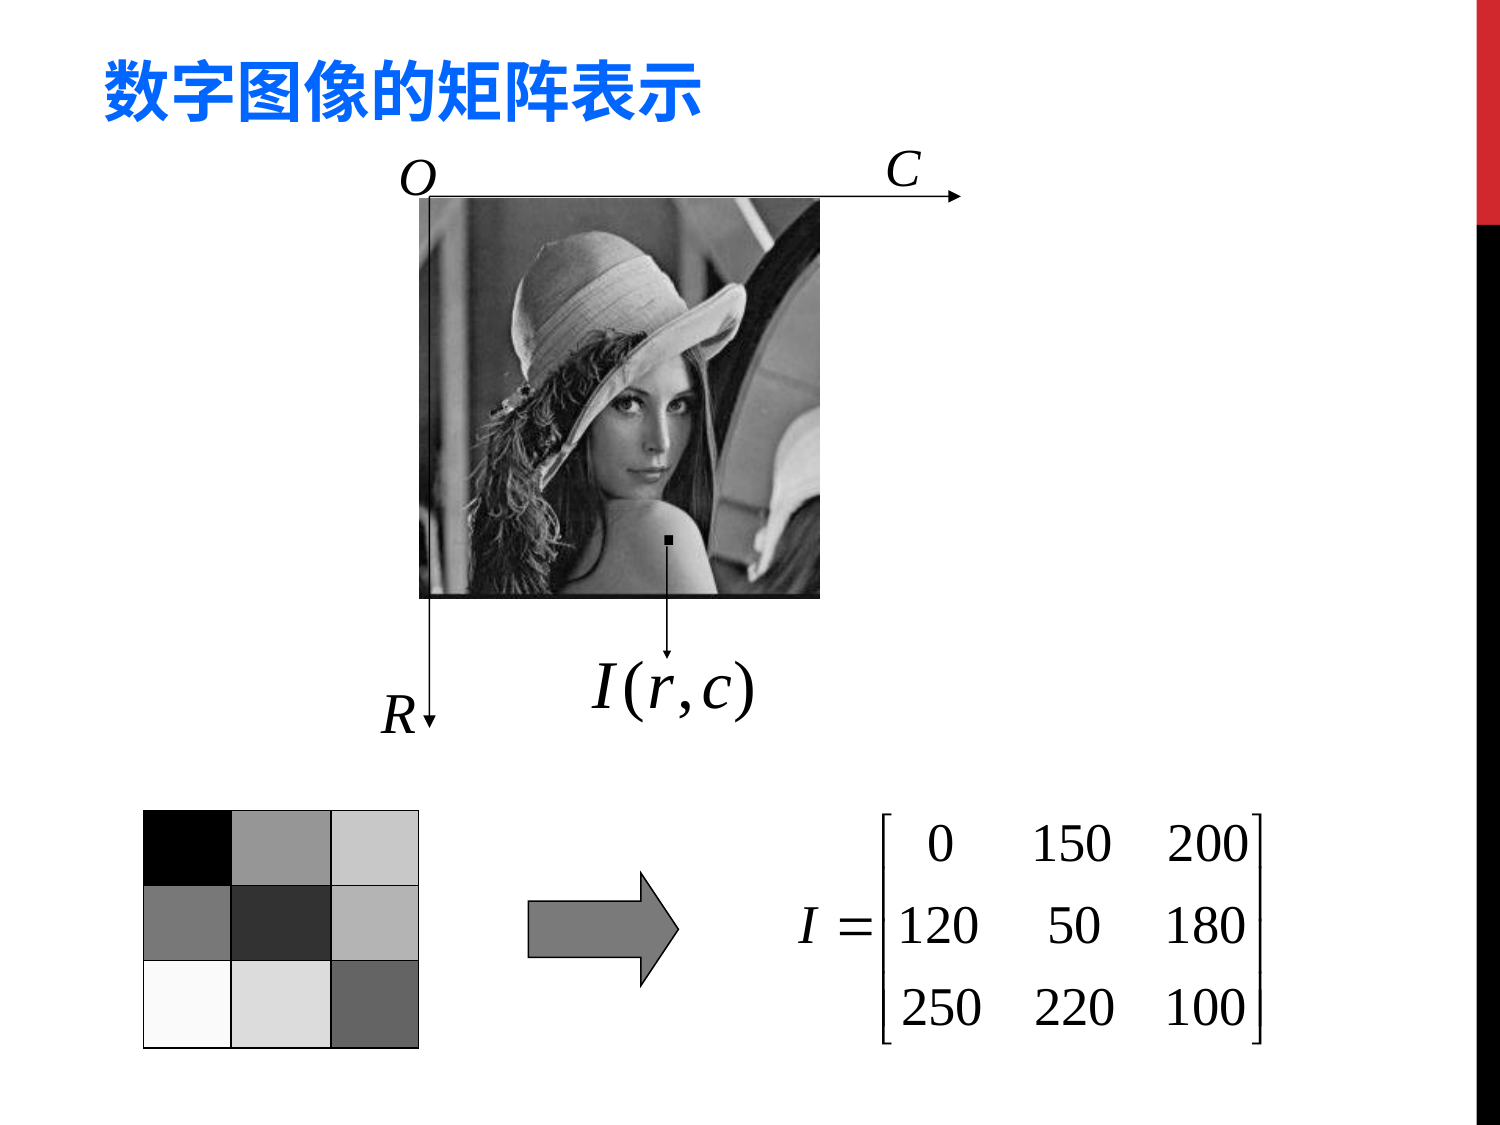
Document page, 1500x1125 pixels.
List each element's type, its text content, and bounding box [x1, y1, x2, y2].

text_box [369, 679, 429, 744]
text_box [528, 873, 679, 986]
picture [418, 197, 820, 599]
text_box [578, 645, 768, 738]
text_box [143, 809, 420, 1049]
text_box [941, 190, 961, 203]
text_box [391, 145, 446, 210]
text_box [787, 801, 1282, 1058]
text_box 数字图像的矩阵表示 [88, 42, 729, 138]
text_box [877, 136, 933, 201]
